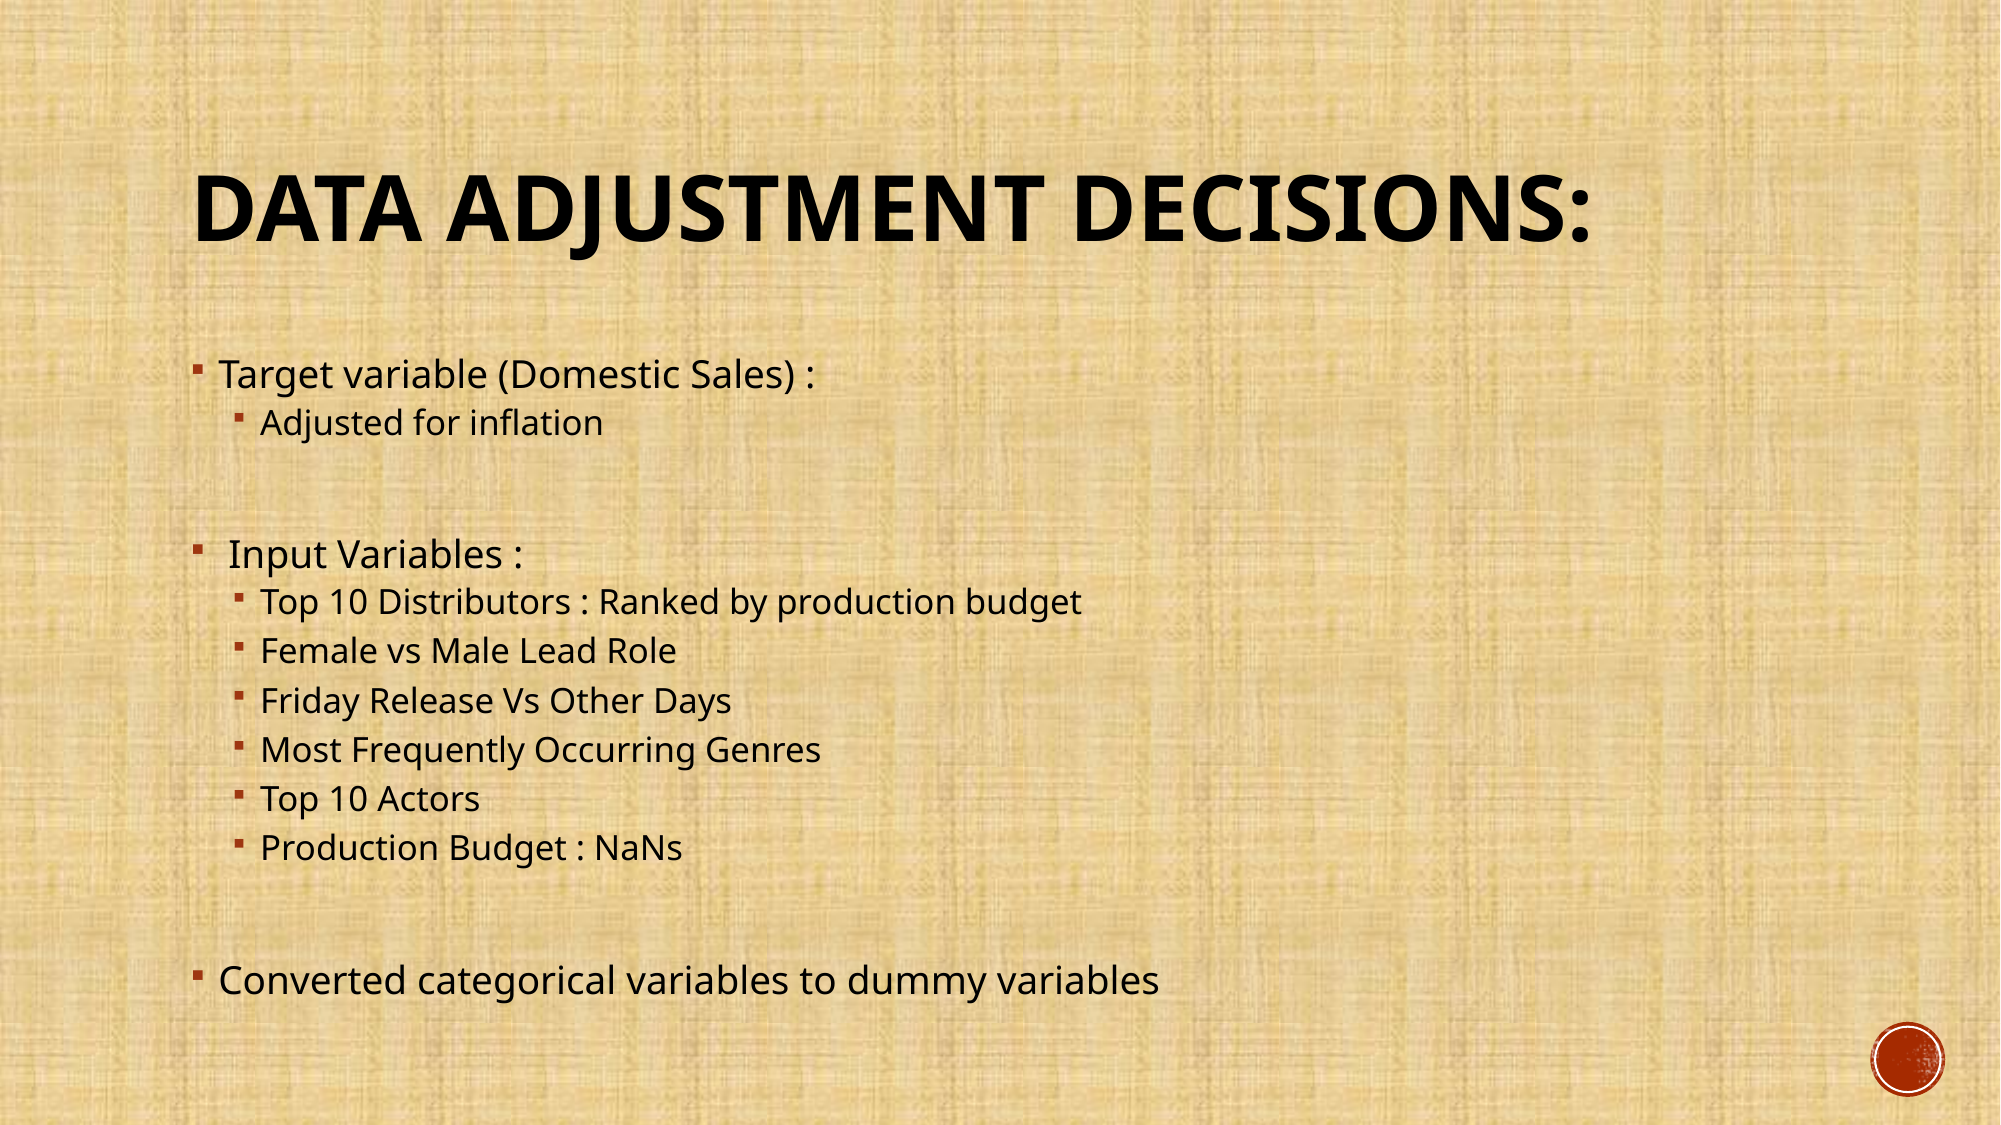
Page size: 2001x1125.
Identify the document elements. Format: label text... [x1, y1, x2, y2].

title Data Adjustment Decisions: [175, 79, 1826, 344]
picture [0, 0, 2001, 1125]
list Target variable (Domestic Sales) : Adjusted for inflation Input Variables : Top 10 Distributors : Ranked by production budget Female vs Male Lead Role Friday Release Vs Other Days Most Frequently Occurring Genres Top 10 Actors Production Budget : NaNs Converted categorical variables to dummy variables [175, 348, 1826, 1013]
